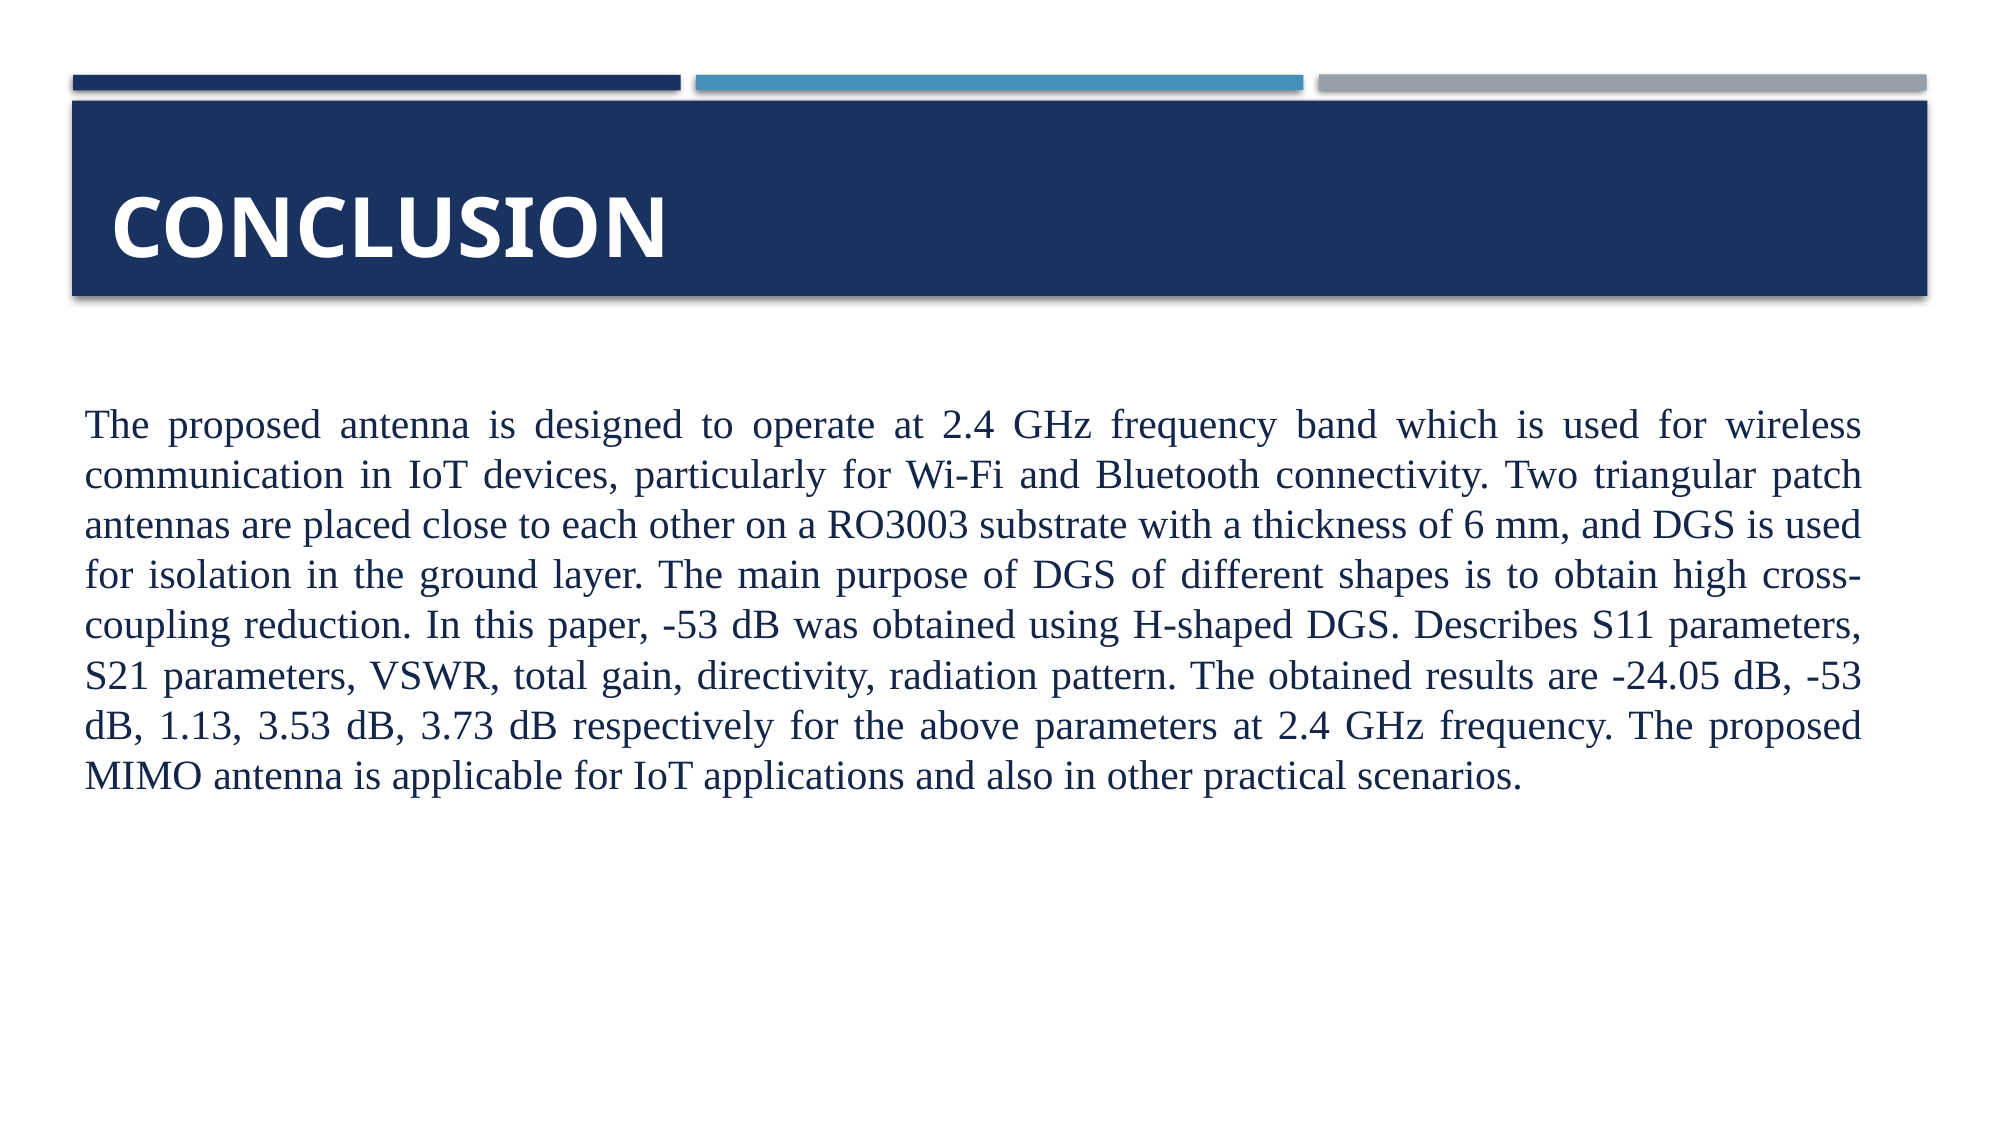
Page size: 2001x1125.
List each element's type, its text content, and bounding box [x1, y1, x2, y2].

list The proposed antenna is designed to operate at 2.4 GHz frequency band which is used for wireless communication in IoT devices, particularly for Wi-Fi and Bluetooth connectivity. Two triangular patch antennas are placed close to each other on a RO3003 substrate with a thickness of 6 mm, and DGS is used for isolation in the ground layer. The main purpose of DGS of different shapes is to obtain high cross-coupling reduction. In this paper, -53 dB was obtained using H-shaped DGS. Describes S11 parameters, S21 parameters, VSWR, total gain, directivity, radiation pattern. The obtained results are -24.05 dB, -53 dB, 1.13, 3.53 dB, 3.73 dB respectively for the above parameters at 2.4 GHz frequency. The proposed MIMO antenna is applicable for IoT applications and also in other practical scenarios. [69, 295, 1879, 899]
title CONCLUSION [95, 115, 1905, 282]
